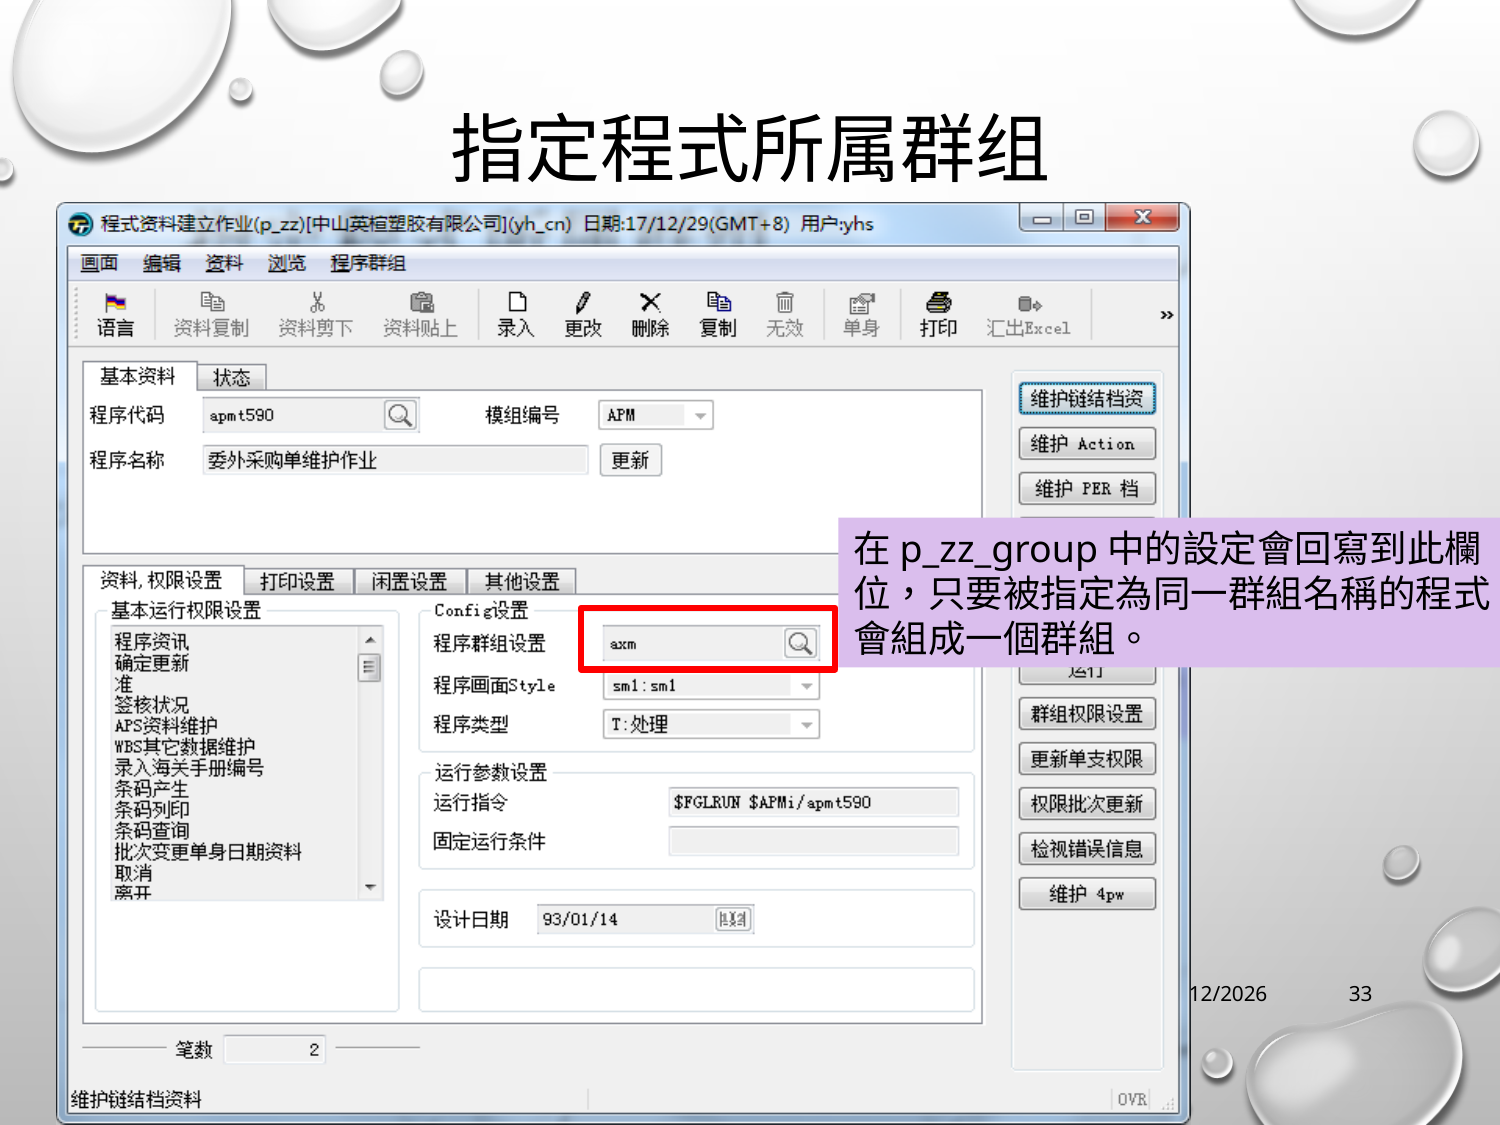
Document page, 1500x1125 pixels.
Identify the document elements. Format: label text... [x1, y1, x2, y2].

slide_number 33 [1293, 965, 1388, 1025]
picture [0, 0, 1500, 1125]
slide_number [1195, 965, 1283, 1025]
title 指定程式所属群组 [112, 101, 1388, 203]
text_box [580, 517, 1500, 670]
